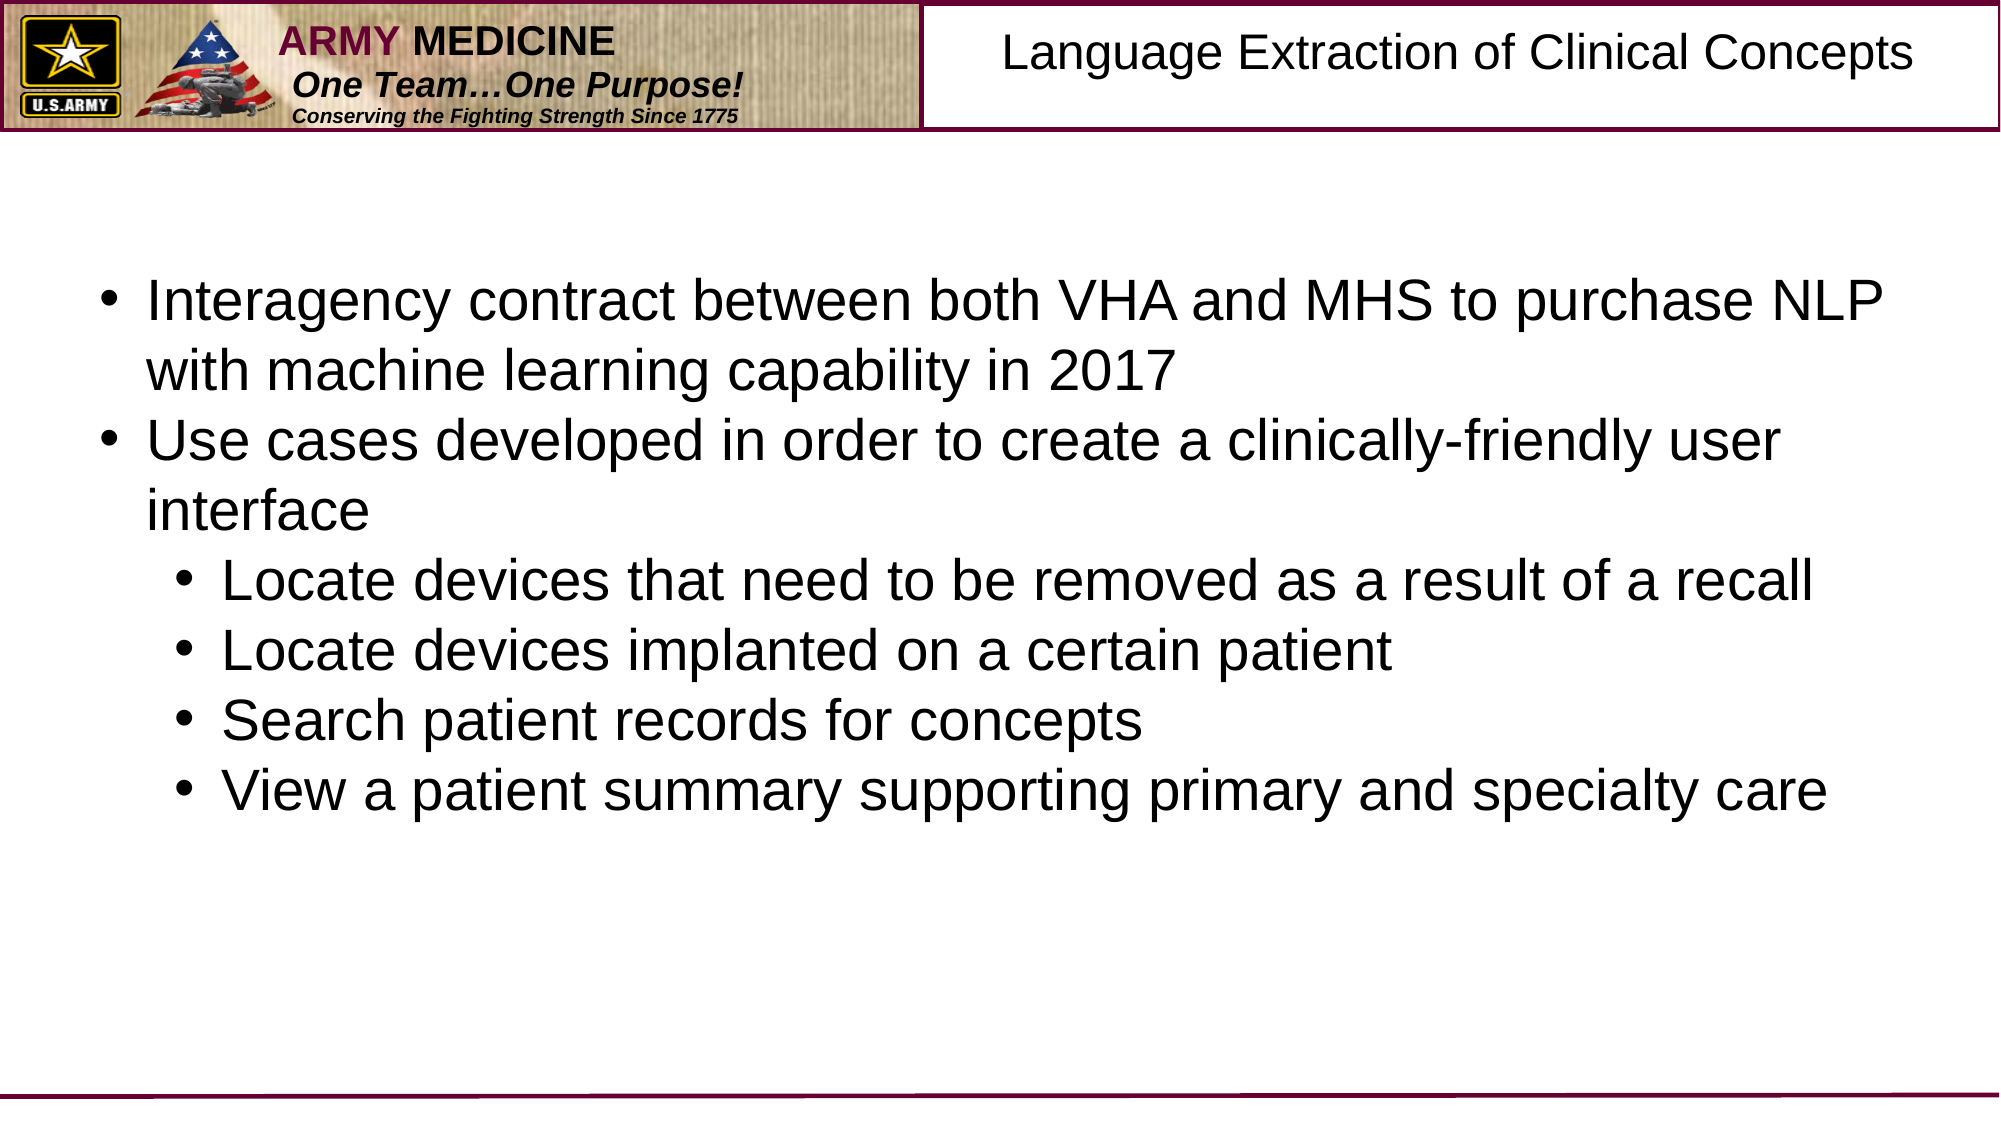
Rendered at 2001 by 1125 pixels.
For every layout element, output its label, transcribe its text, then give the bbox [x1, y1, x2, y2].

list Interagency contract between both VHA and MHS to purchase NLP with machine learning capability in 2017 Use cases developed in order to create a clinically-friendly user interface Locate devices that need to be removed as a result of a recall Locate devices implanted on a certain patient Search patient records for concepts View a patient summary supporting primary and specialty care [99, 262, 1900, 828]
title Language Extraction of Clinical Concepts [916, 12, 2000, 125]
picture [4, 4, 919, 128]
